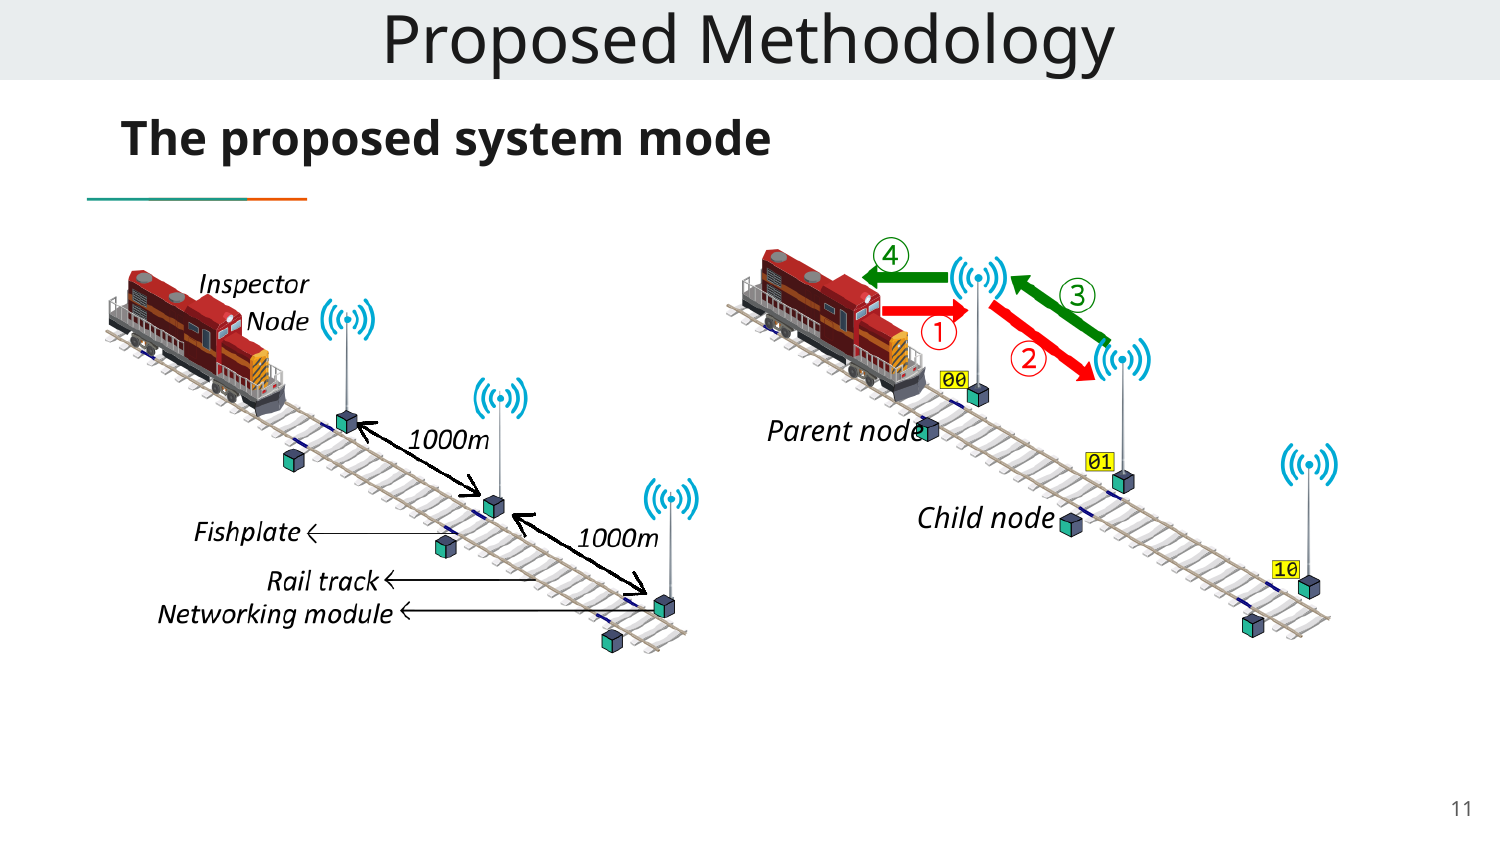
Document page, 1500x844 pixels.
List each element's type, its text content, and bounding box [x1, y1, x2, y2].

picture [105, 236, 1367, 655]
text_box Proposed Methodology [366, 0, 1167, 92]
slide_number ‹#› [1399, 777, 1489, 843]
title The proposed system mode [105, 92, 1367, 181]
